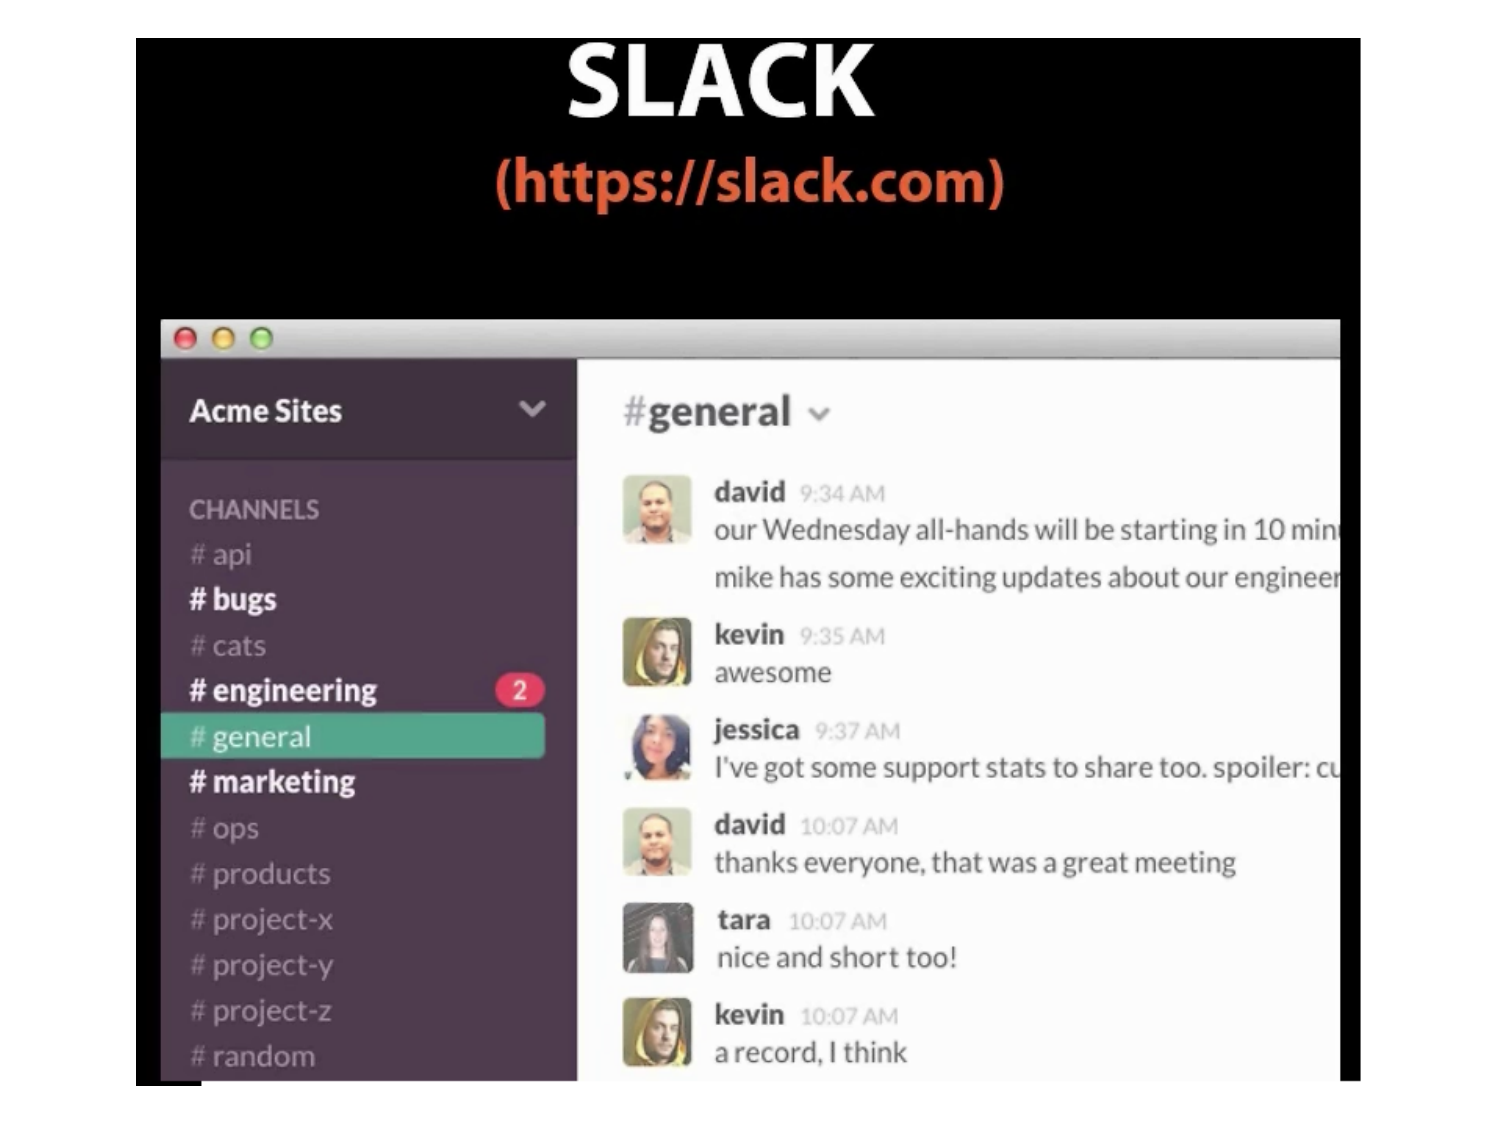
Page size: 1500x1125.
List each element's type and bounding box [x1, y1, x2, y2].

picture [136, 38, 1364, 1087]
